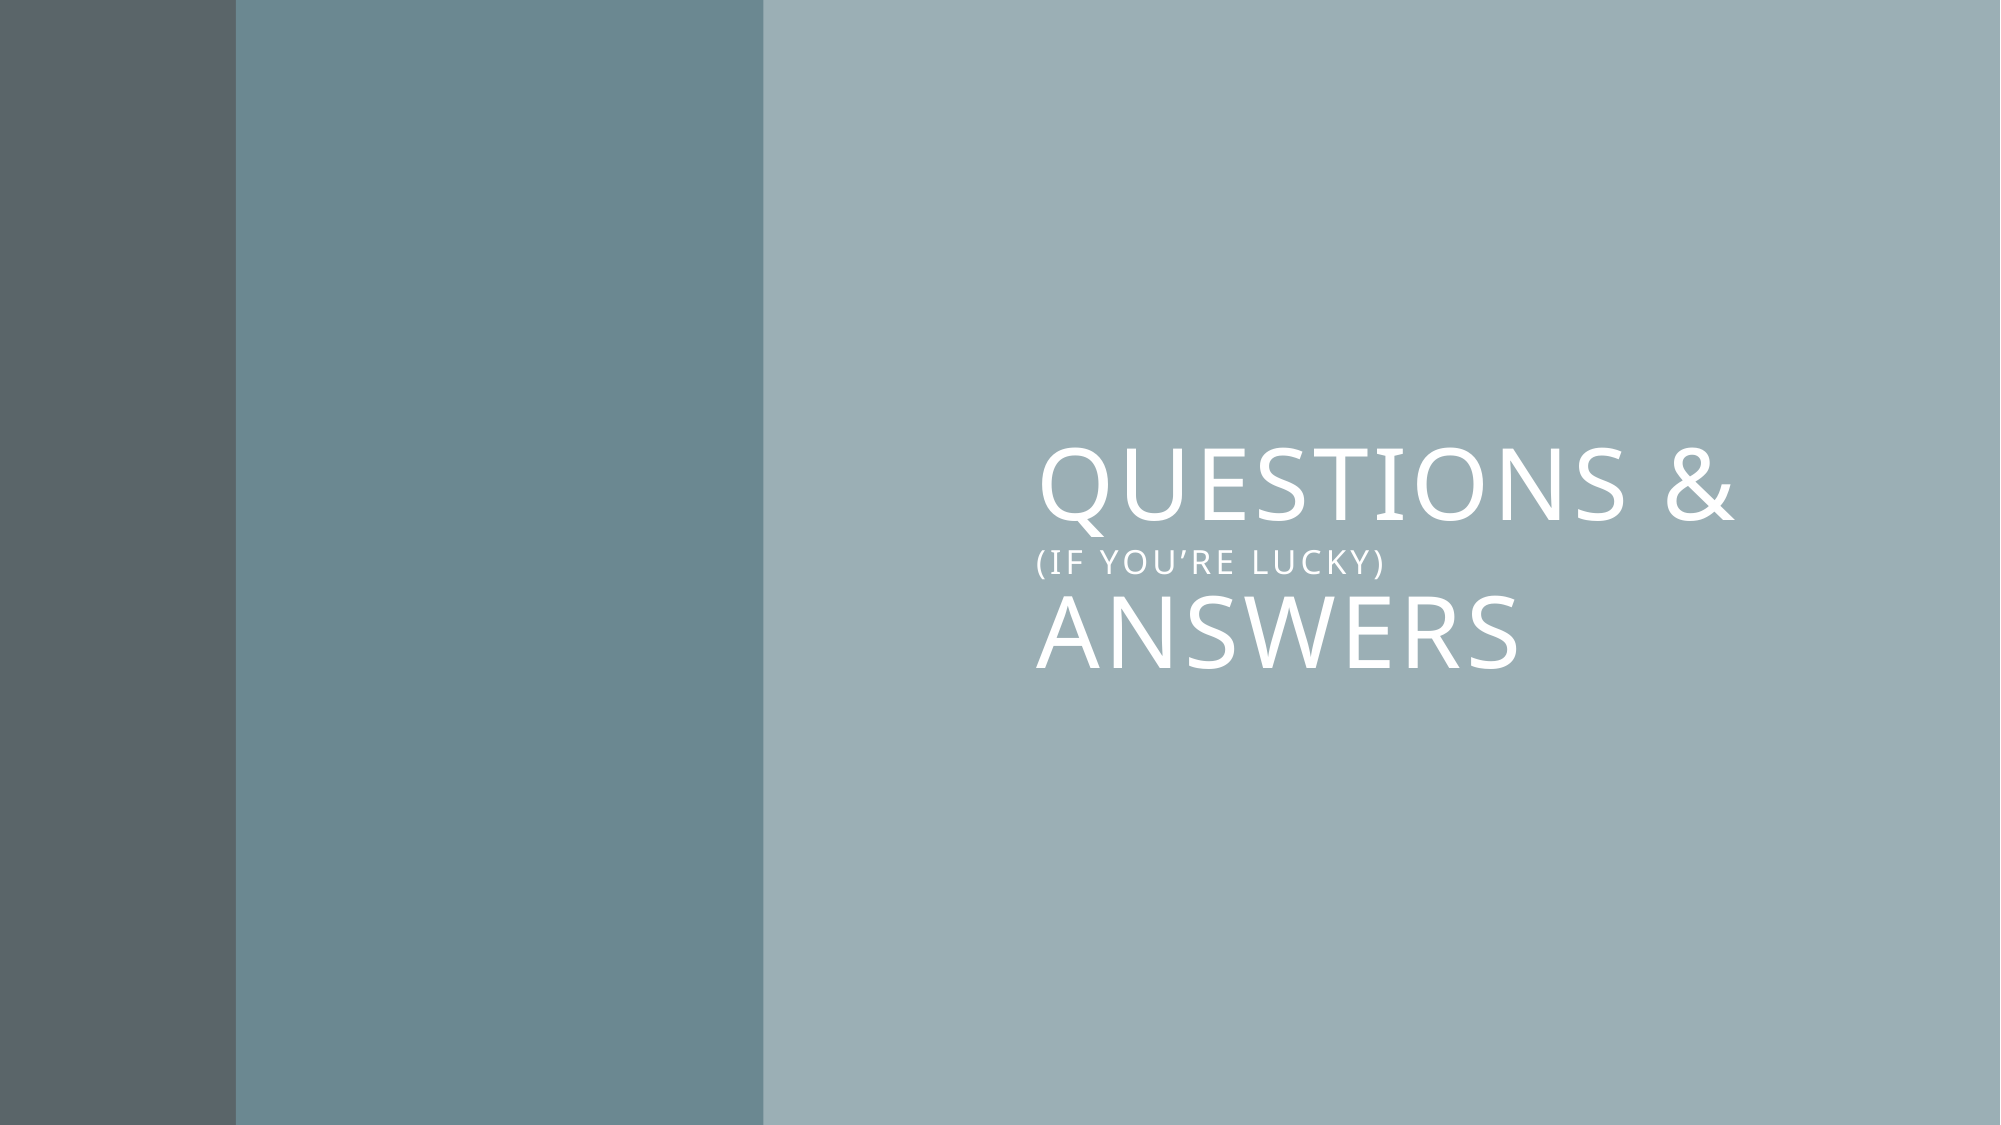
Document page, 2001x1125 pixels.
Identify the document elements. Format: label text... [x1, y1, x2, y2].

text_box [0, 0, 235, 1125]
title Questions & (if you’re lucky) answers [899, 160, 1908, 965]
text_box [235, 0, 764, 1125]
